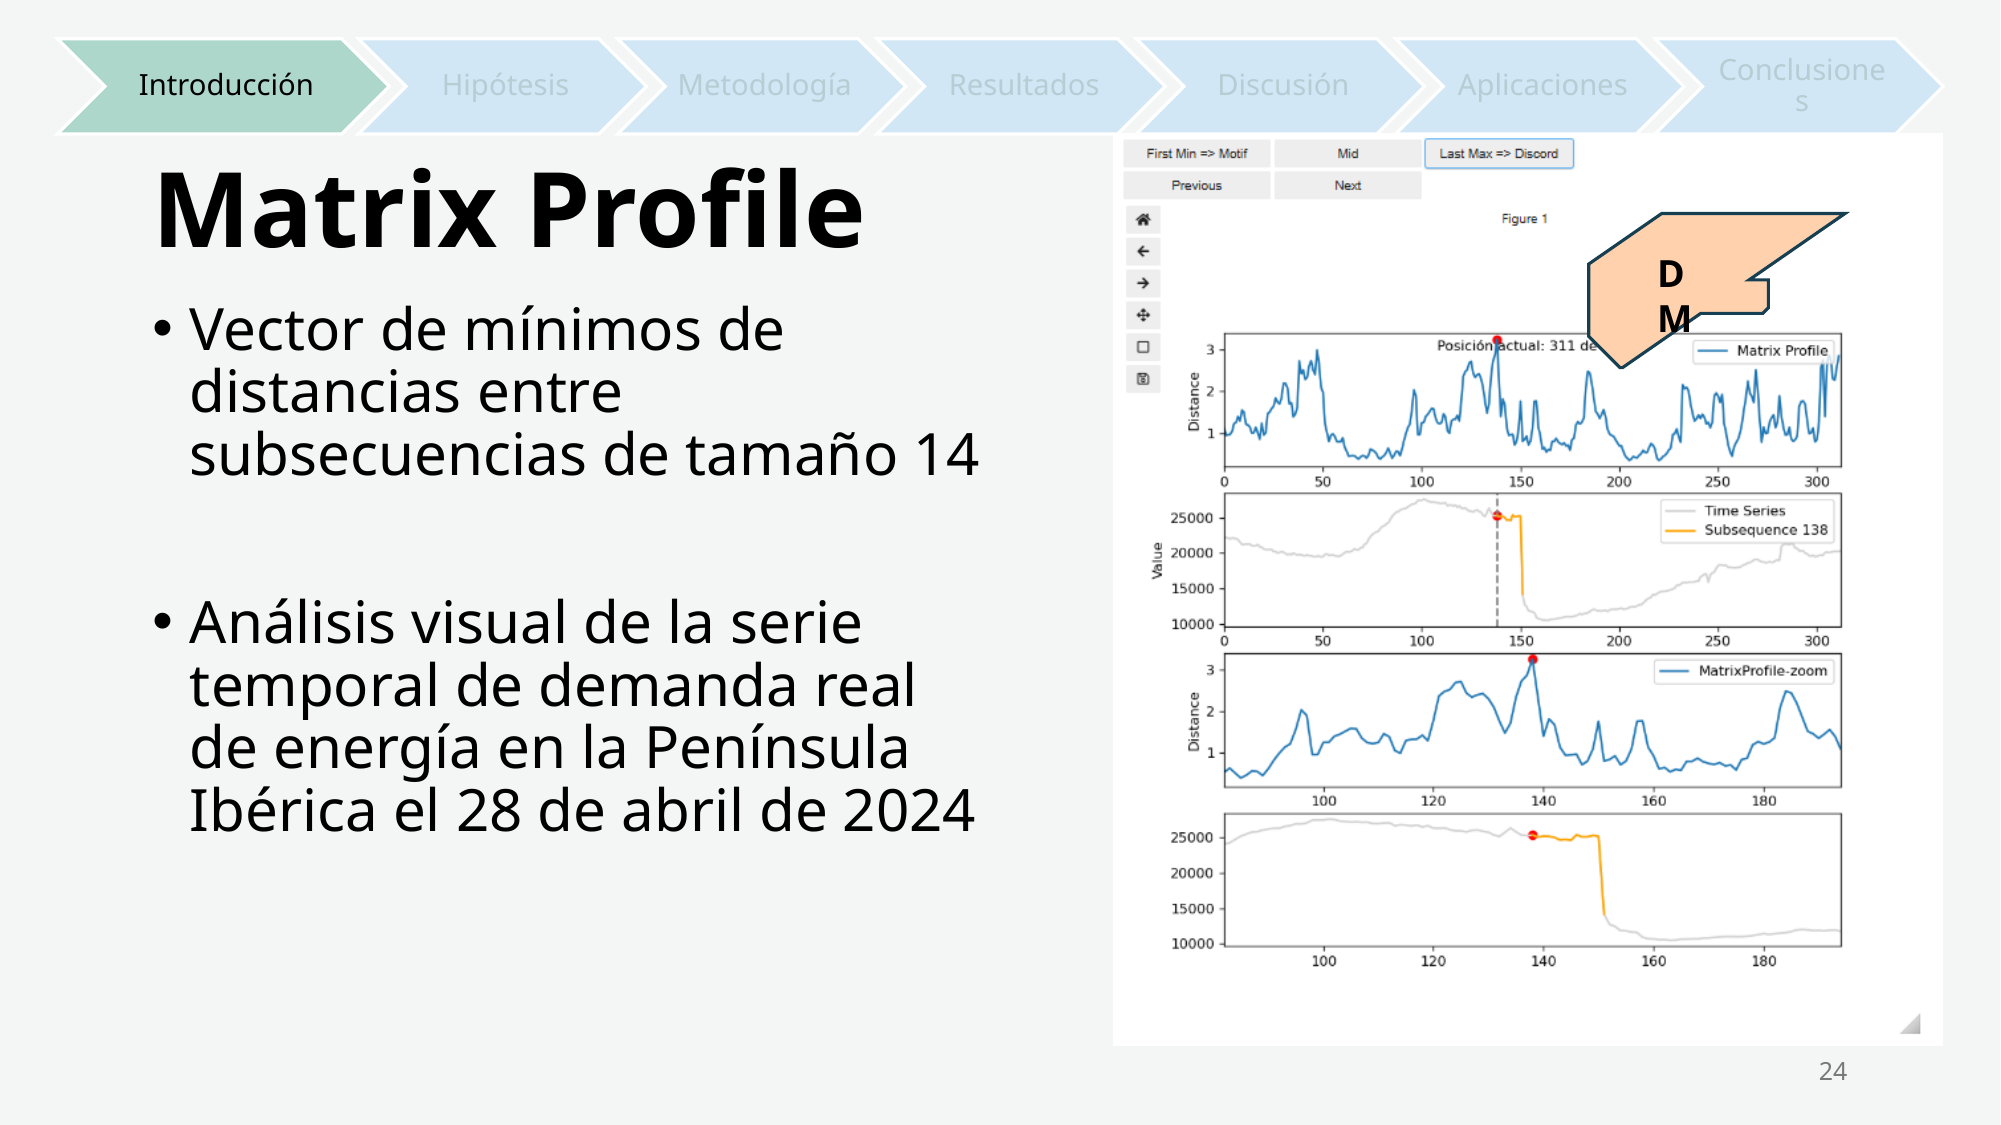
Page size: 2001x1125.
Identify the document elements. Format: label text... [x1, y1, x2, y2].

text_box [1588, 213, 1846, 369]
title Matrix Profile [137, 135, 1112, 278]
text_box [54, 38, 1945, 135]
picture [1112, 132, 1944, 1046]
list Vector de mínimos de distancias entre subsecuencias de tamaño 14 Análisis visual de la serie temporal de demanda real de energía en la Península Ibérica el 28 de abril de 2024 [137, 292, 997, 1014]
slide_number 24 [1412, 1046, 1863, 1103]
